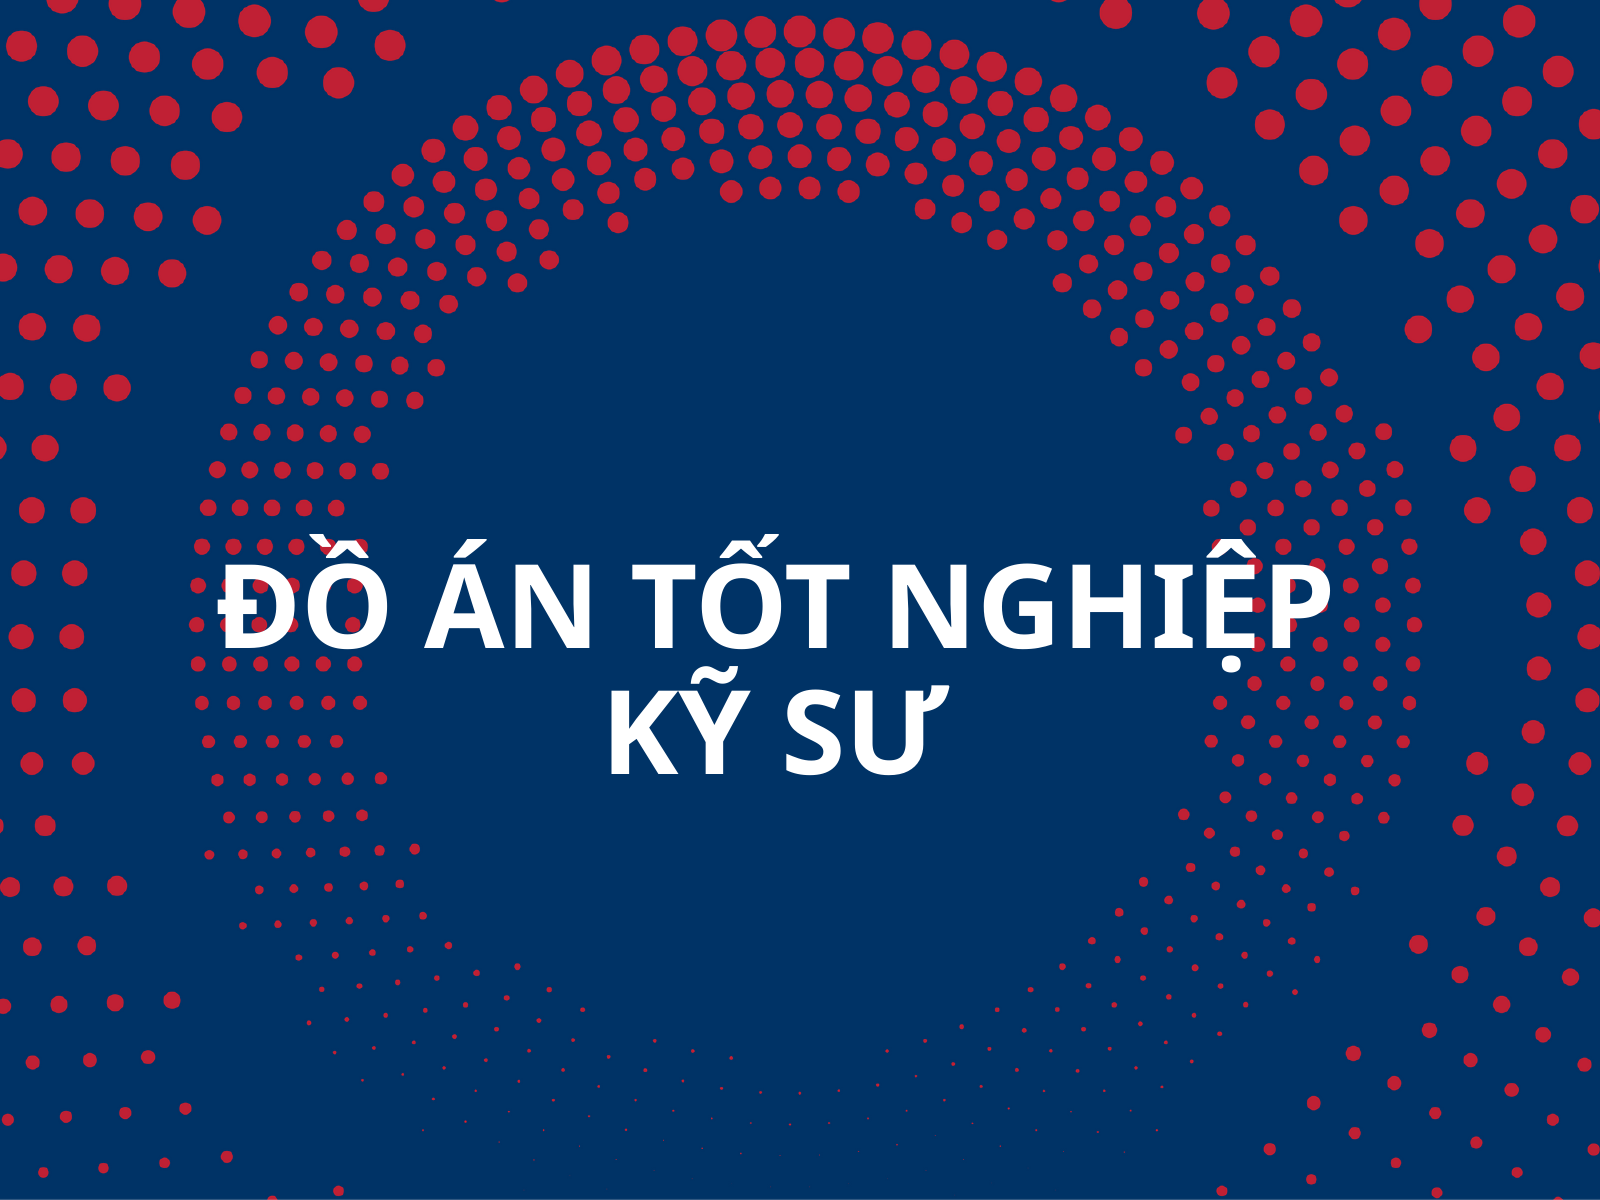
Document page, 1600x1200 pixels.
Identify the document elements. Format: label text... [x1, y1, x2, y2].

text_box ĐỒ ÁN TỐT NGHIỆP KỸ SƯ [199, 545, 1352, 799]
text_box [0, 0, 1600, 1200]
